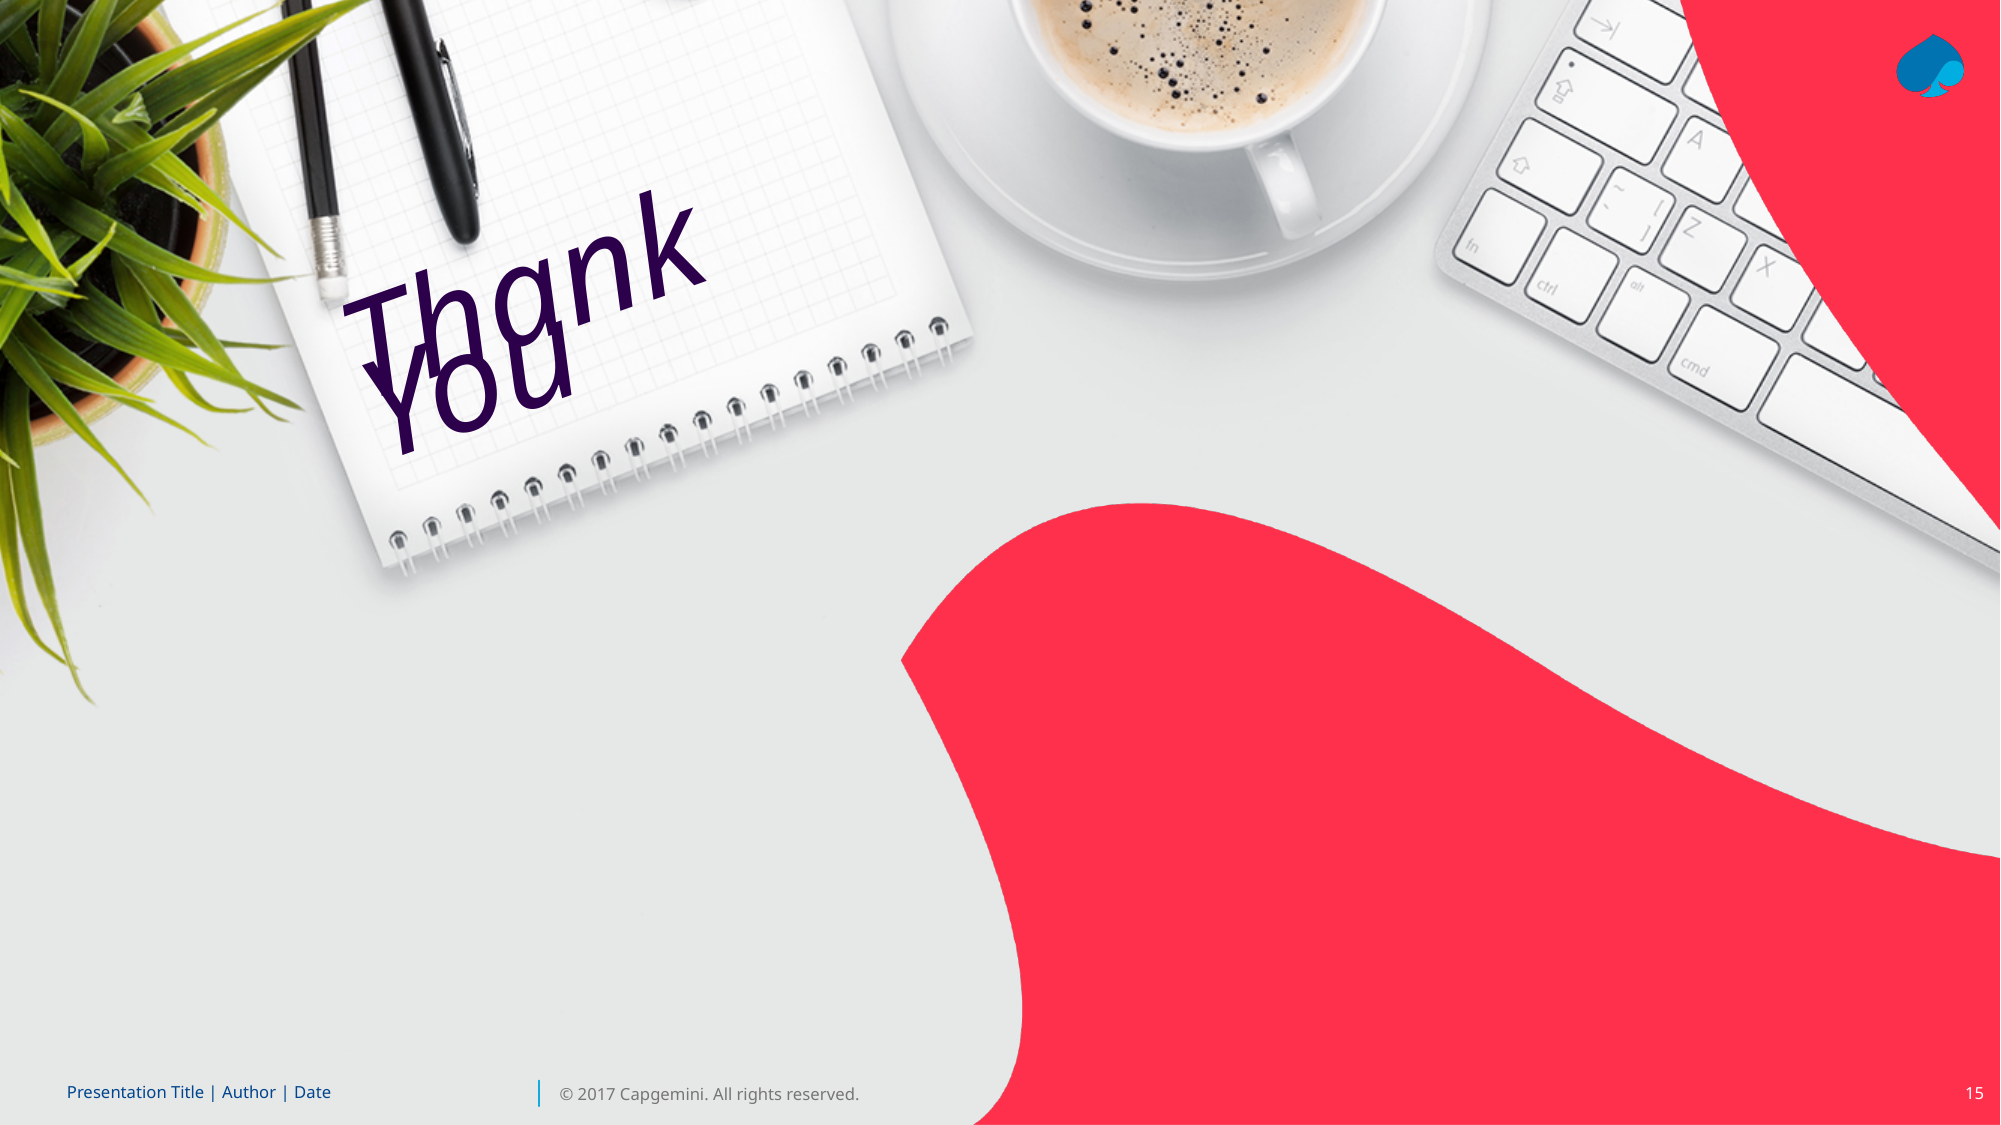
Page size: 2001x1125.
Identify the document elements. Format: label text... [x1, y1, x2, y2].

title Thank You [300, 37, 934, 496]
picture [902, 0, 2000, 1125]
picture [0, 0, 900, 1125]
